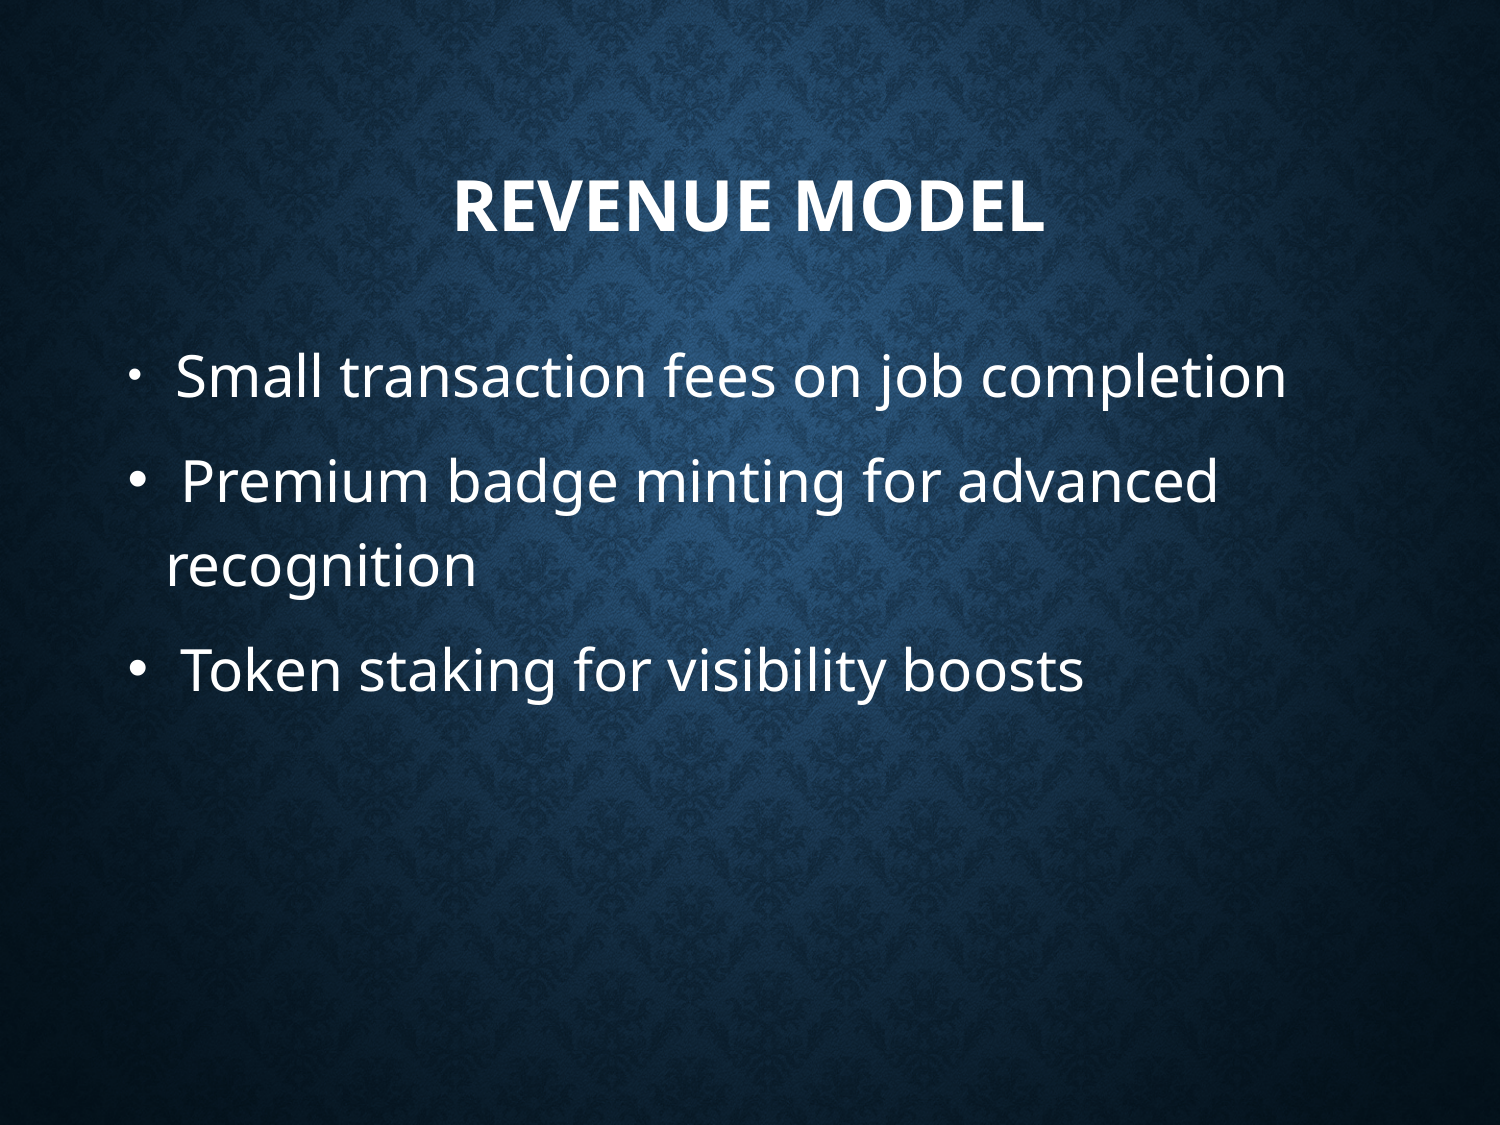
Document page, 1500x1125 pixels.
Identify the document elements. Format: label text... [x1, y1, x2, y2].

title Revenue Model [112, 99, 1387, 317]
list Small transaction fees on job completion Premium badge minting for advanced recognition Token staking for visibility boosts [112, 317, 1387, 924]
